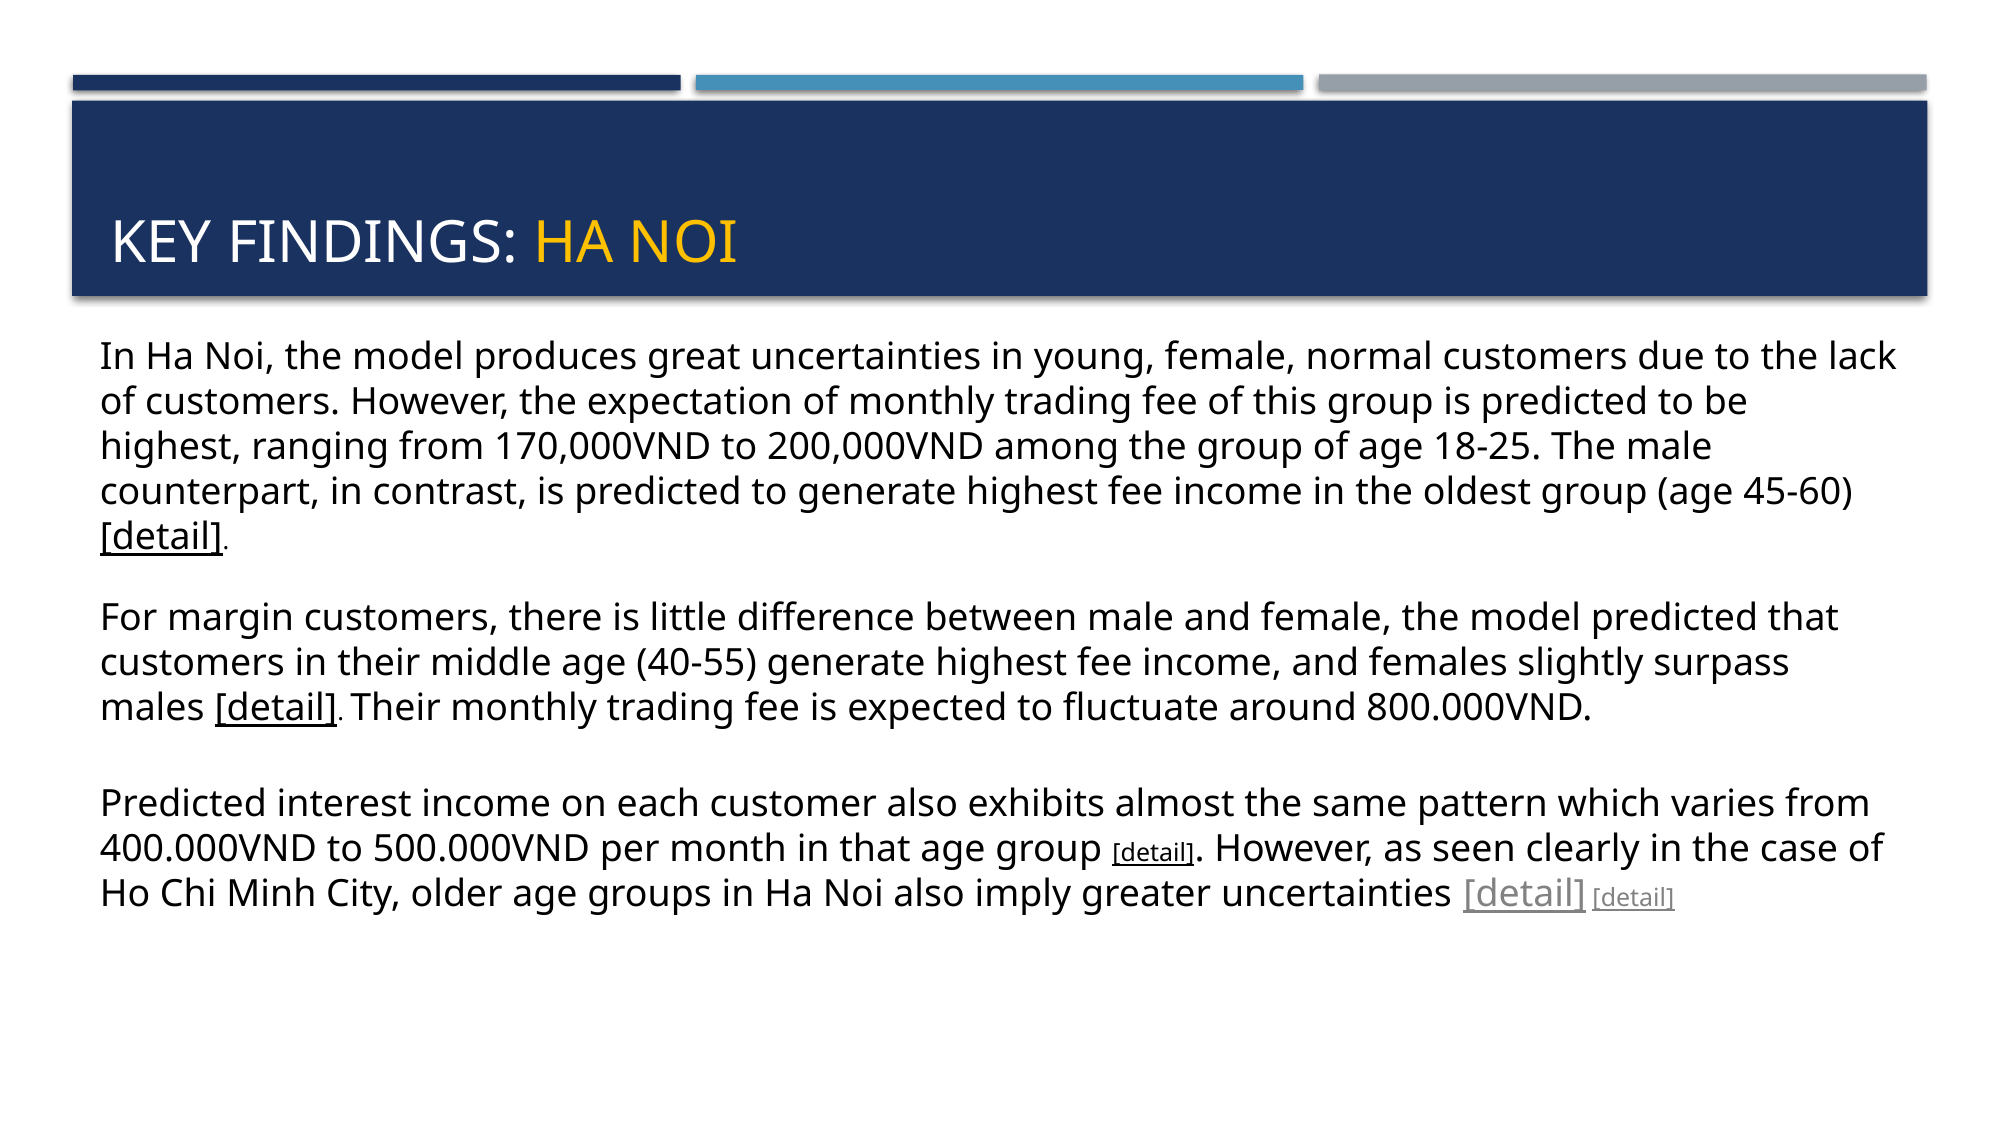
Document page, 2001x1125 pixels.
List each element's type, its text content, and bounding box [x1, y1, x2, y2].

text_box In Ha Noi, the model produces great uncertainties in young, female, normal customers due to the lack of customers. However, the expectation of monthly trading fee of this group is predicted to be highest, ranging from 170,000VND to 200,000VND among the group of age 18-25. The male counterpart, in contrast, is predicted to generate highest fee income in the oldest group (age 45-60) [detail]. For margin customers, there is little difference between male and female, the model predicted that customers in their middle age (40-55) generate highest fee income, and females slightly surpass males [detail]. Their monthly trading fee is expected to fluctuate around 800.000VND. Predicted interest income on each customer also exhibits almost the same pattern which varies from 400.000VND to 500.000VND per month in that age group [detail]. However, as seen clearly in the case of Ho Chi Minh City, older age groups in Ha Noi also imply greater uncertainties [detail] [detail] [84, 324, 1915, 928]
title KEY FINDINGS: ha noi [95, 115, 1905, 282]
